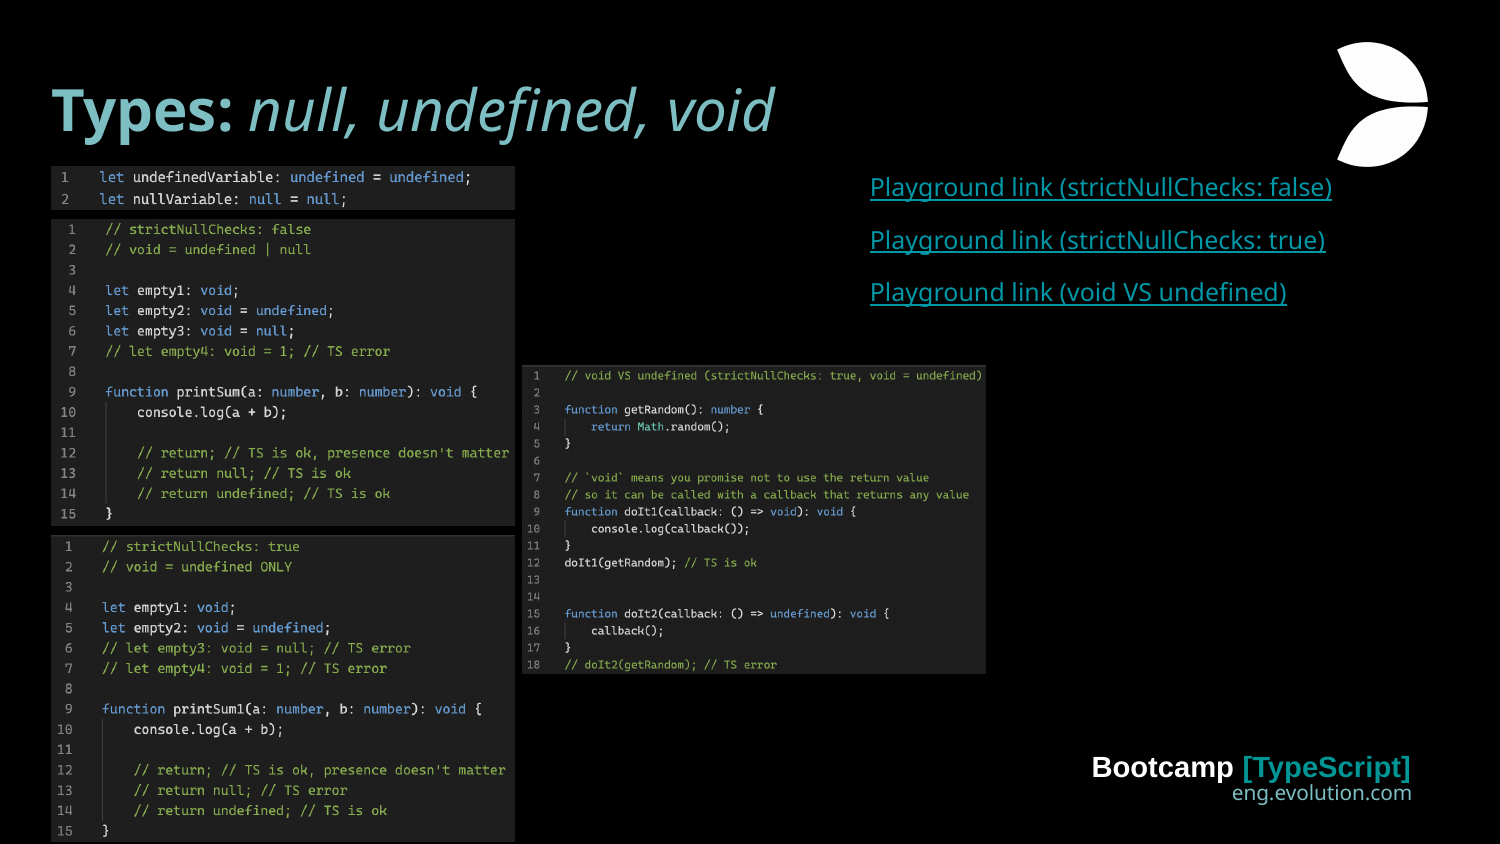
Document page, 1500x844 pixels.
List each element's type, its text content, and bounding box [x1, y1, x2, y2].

text_box Playground link (strictNullChecks: true) [869, 219, 1333, 271]
text_box Playground link (strictNullChecks: false) [869, 166, 1333, 219]
picture [522, 365, 986, 674]
picture [50, 535, 515, 842]
title Types: null, undefined, void [51, 72, 1449, 167]
picture [50, 166, 515, 210]
text_box Playground link (void VS undefined) [869, 271, 1333, 325]
picture [1337, 42, 1428, 72]
picture [50, 219, 515, 526]
text_box Bootcamp [TypeScript] [1074, 732, 1428, 809]
